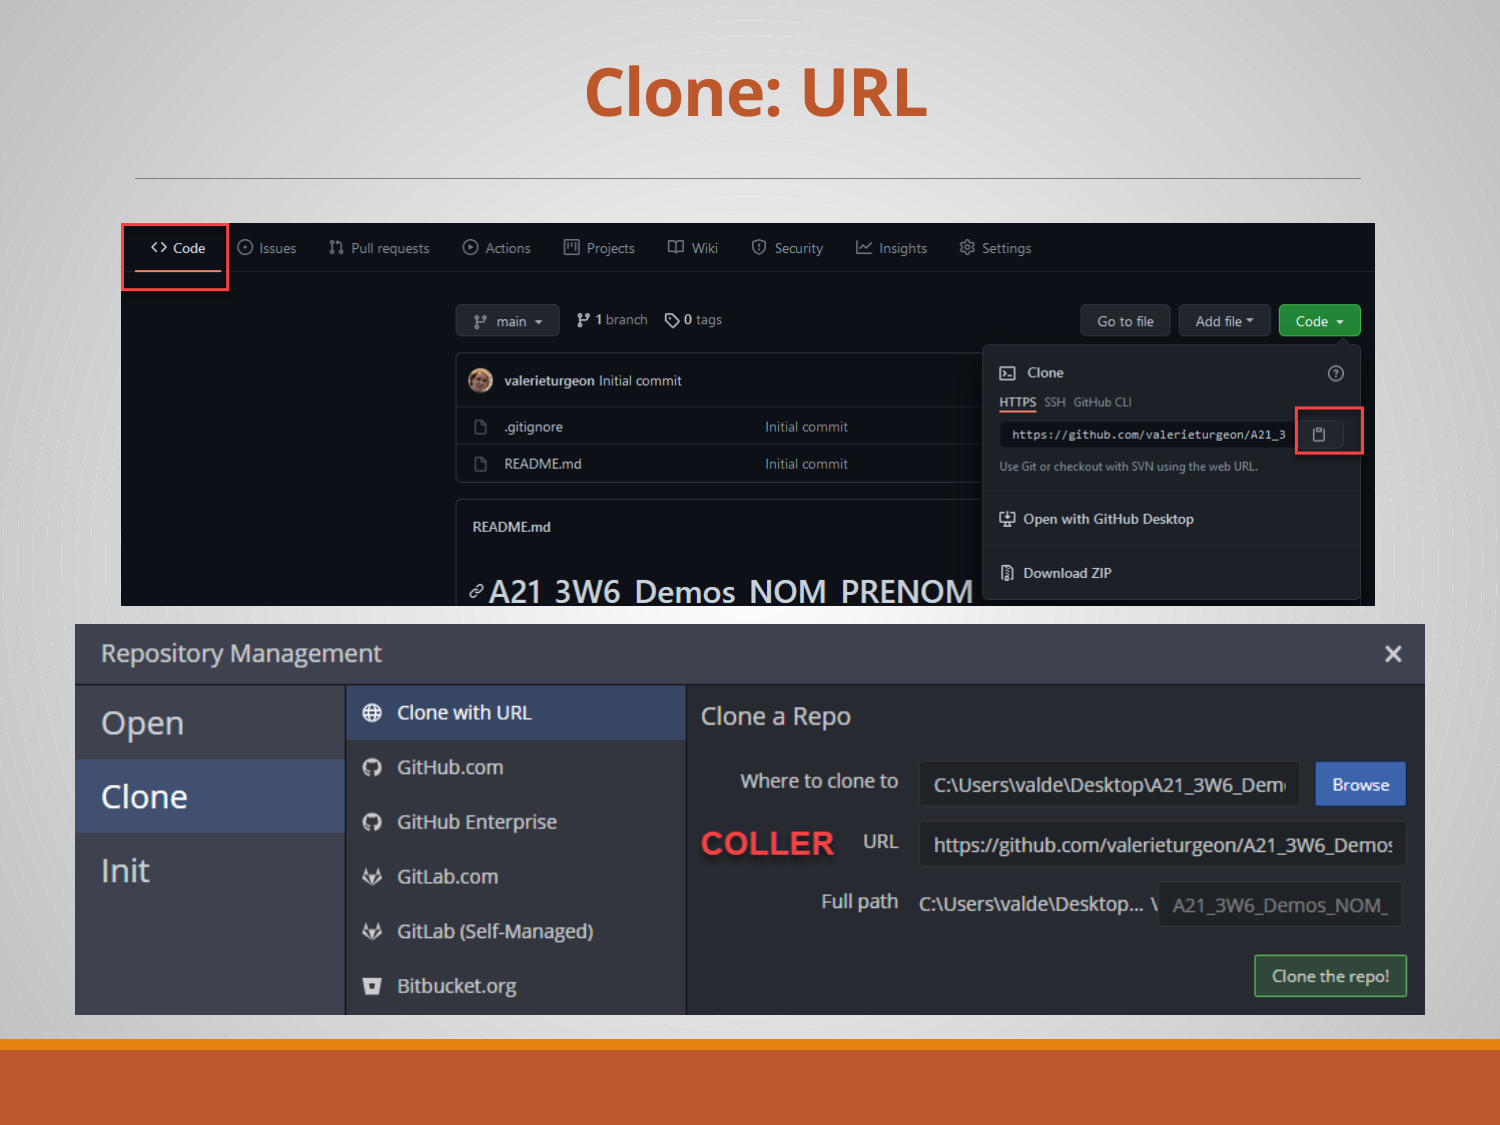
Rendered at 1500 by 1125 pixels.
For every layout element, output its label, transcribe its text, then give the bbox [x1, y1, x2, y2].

title Clone: URL [12, 37, 1500, 138]
picture [75, 624, 1426, 1016]
picture [121, 222, 1376, 607]
